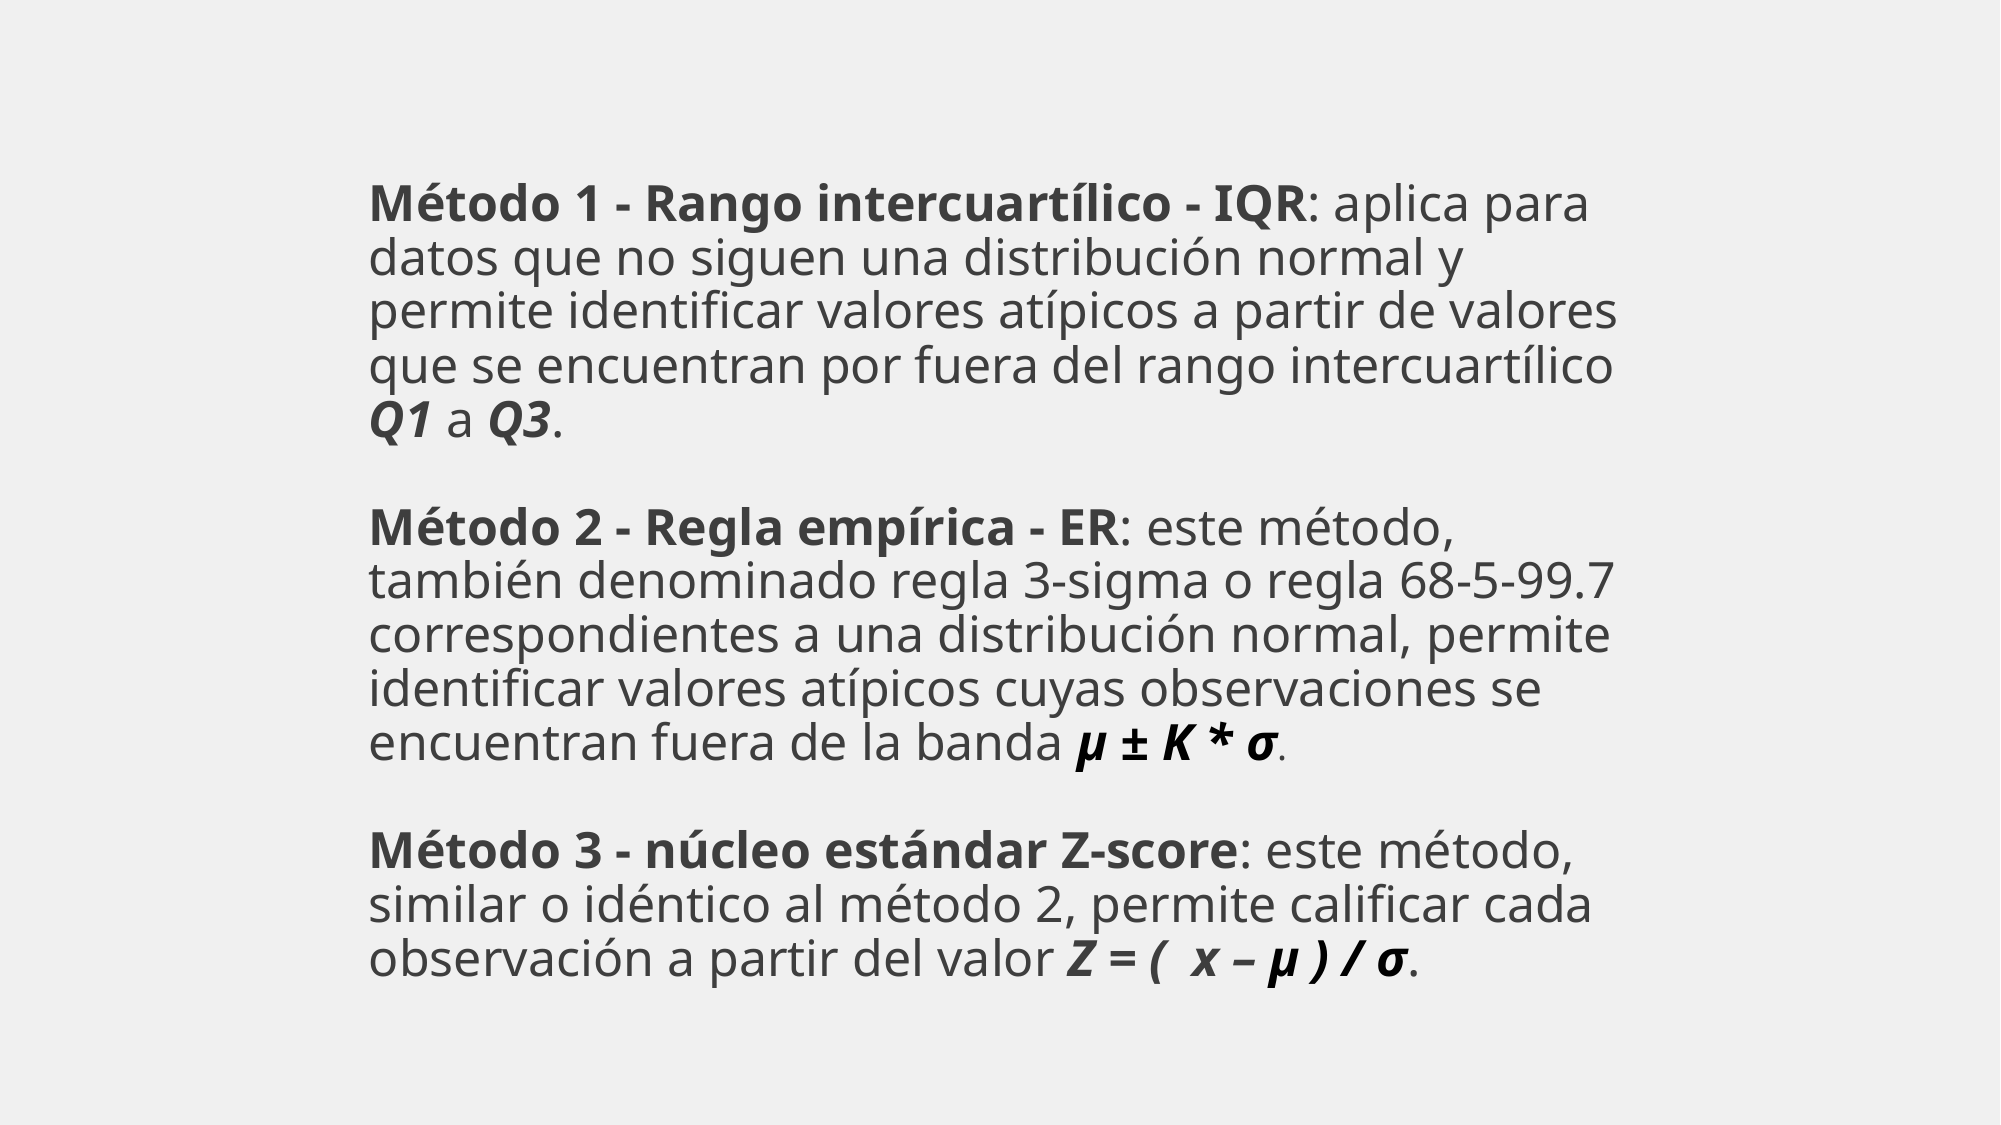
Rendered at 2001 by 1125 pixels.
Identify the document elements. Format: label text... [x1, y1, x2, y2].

title Método 1 - Rango intercuartílico - IQR: aplica para datos que no siguen una distribución normal y permite identificar valores atípicos a partir de valores que se encuentran por fuera del rango intercuartílico Q1 a Q3. Método 2 - Regla empírica - ER: este método, también denominado regla 3-sigma o regla 68-5-99.7 correspondientes a una distribución normal, permite identificar valores atípicos cuyas observaciones se encuentran fuera de la banda μ ± Κ * σ. Método 3 - núcleo estándar Z-score: este método, similar o idéntico al método 2, permite calificar cada observación a partir del valor Z = ( x – μ ) / σ. [354, 170, 1646, 955]
